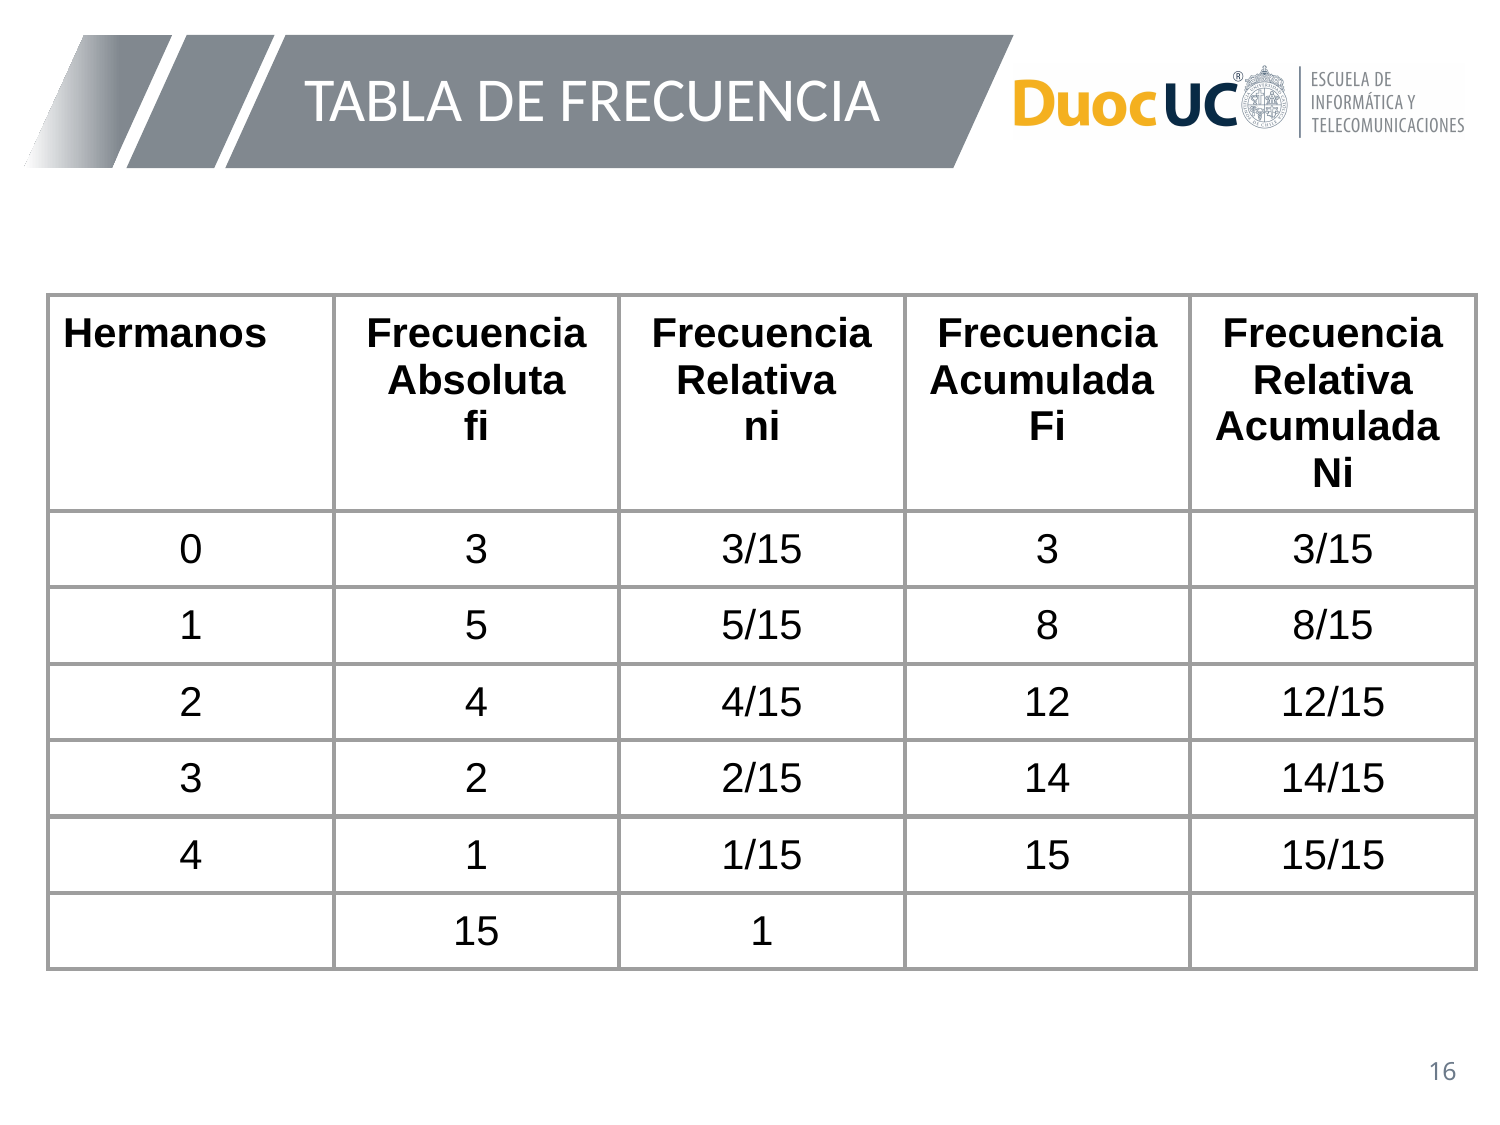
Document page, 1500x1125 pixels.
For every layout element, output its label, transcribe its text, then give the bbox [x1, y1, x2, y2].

table_cell 15 [907, 819, 1188, 891]
table_cell 8 [907, 589, 1188, 662]
table_header Frecuencia Absoluta fi [336, 297, 617, 509]
table_cell 4 [50, 819, 332, 891]
table_cell 3/15 [1192, 513, 1474, 585]
table_cell 5/15 [621, 589, 903, 662]
table_cell 3/15 [621, 513, 903, 585]
table_cell 12 [907, 666, 1188, 738]
table_cell 5 [336, 589, 617, 662]
table_cell [50, 895, 332, 967]
table_header Hermanos [50, 297, 332, 509]
table_cell 1 [50, 589, 332, 662]
table_cell 3 [336, 513, 617, 585]
table_header Frecuencia Relativa Acumulada Ni [1192, 297, 1474, 509]
table_cell 0 [50, 513, 332, 585]
table_header Frecuencia Relativa ni [621, 297, 903, 509]
table_cell 4/15 [621, 666, 903, 738]
table_cell 8/15 [1192, 589, 1474, 662]
picture [1013, 63, 1465, 140]
table_cell 4 [336, 666, 617, 738]
table_cell 2 [336, 742, 617, 814]
table_cell 3 [907, 513, 1188, 585]
table_header Frecuencia Acumulada Fi [907, 297, 1188, 509]
table_cell 3 [50, 742, 332, 814]
table_cell [1192, 895, 1474, 967]
table_cell 15/15 [1192, 819, 1474, 891]
table_cell 12/15 [1192, 666, 1474, 738]
table_cell 14/15 [1192, 742, 1474, 814]
title TABLA DE FRECUENCIA [289, 34, 993, 169]
table_cell 2 [50, 666, 332, 738]
table_cell 1 [621, 895, 903, 967]
table_cell 1 [336, 819, 617, 891]
table_cell 14 [907, 742, 1188, 814]
table_cell 2/15 [621, 742, 903, 814]
table_cell [907, 895, 1188, 967]
table_cell 1/15 [621, 819, 903, 891]
table_cell 15 [336, 895, 617, 967]
